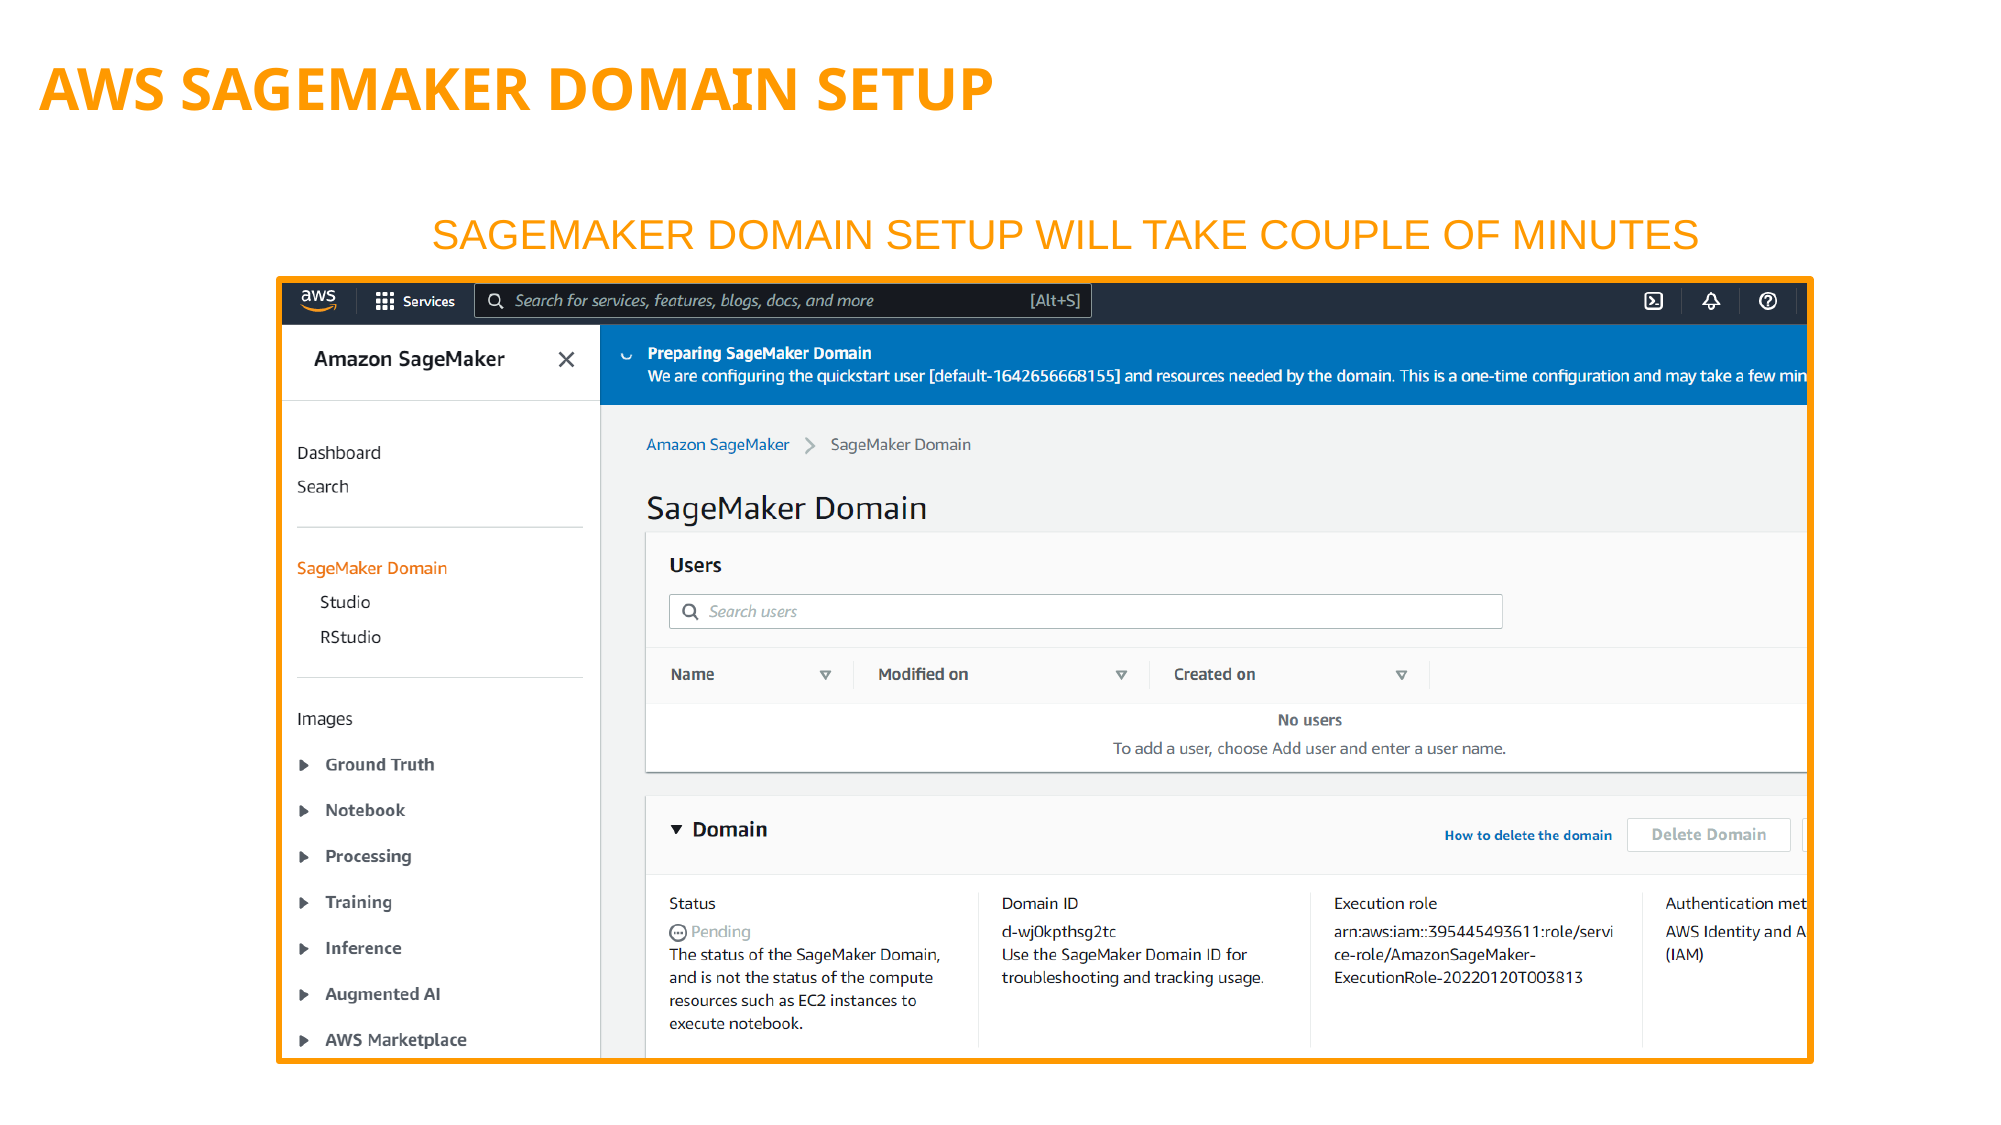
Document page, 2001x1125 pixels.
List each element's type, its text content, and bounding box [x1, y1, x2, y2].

picture [282, 282, 1808, 1059]
text_box SAGEMAKER DOMAIN SETUP WILL TAKE COUPLE OF MINUTES [416, 200, 1715, 266]
text_box AWS SAGEMAKER DOMAIN SETUP [24, 44, 1863, 130]
